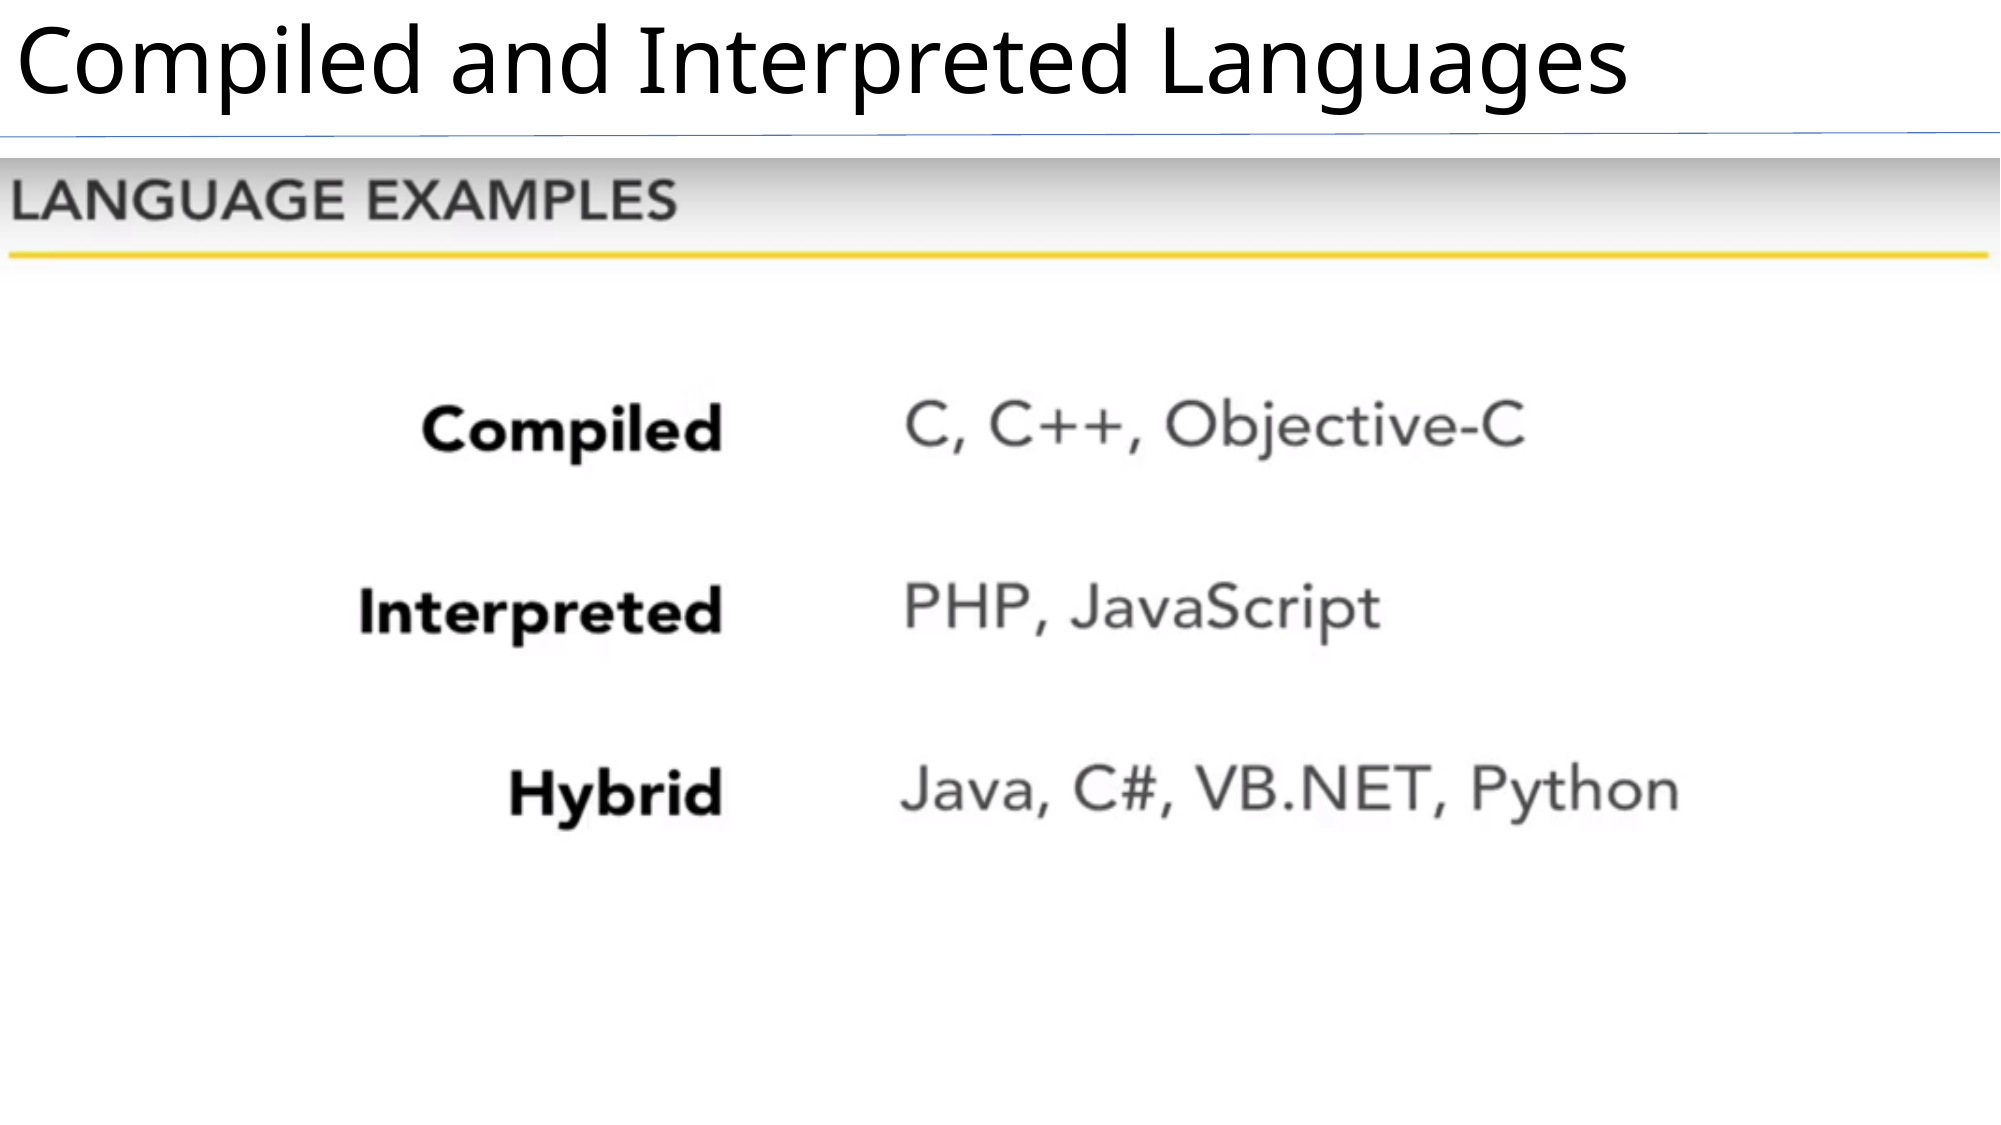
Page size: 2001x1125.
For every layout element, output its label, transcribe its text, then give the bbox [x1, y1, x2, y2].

picture [0, 158, 2000, 887]
title Compiled and Interpreted Languages [0, 0, 2000, 129]
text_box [0, 132, 2000, 137]
